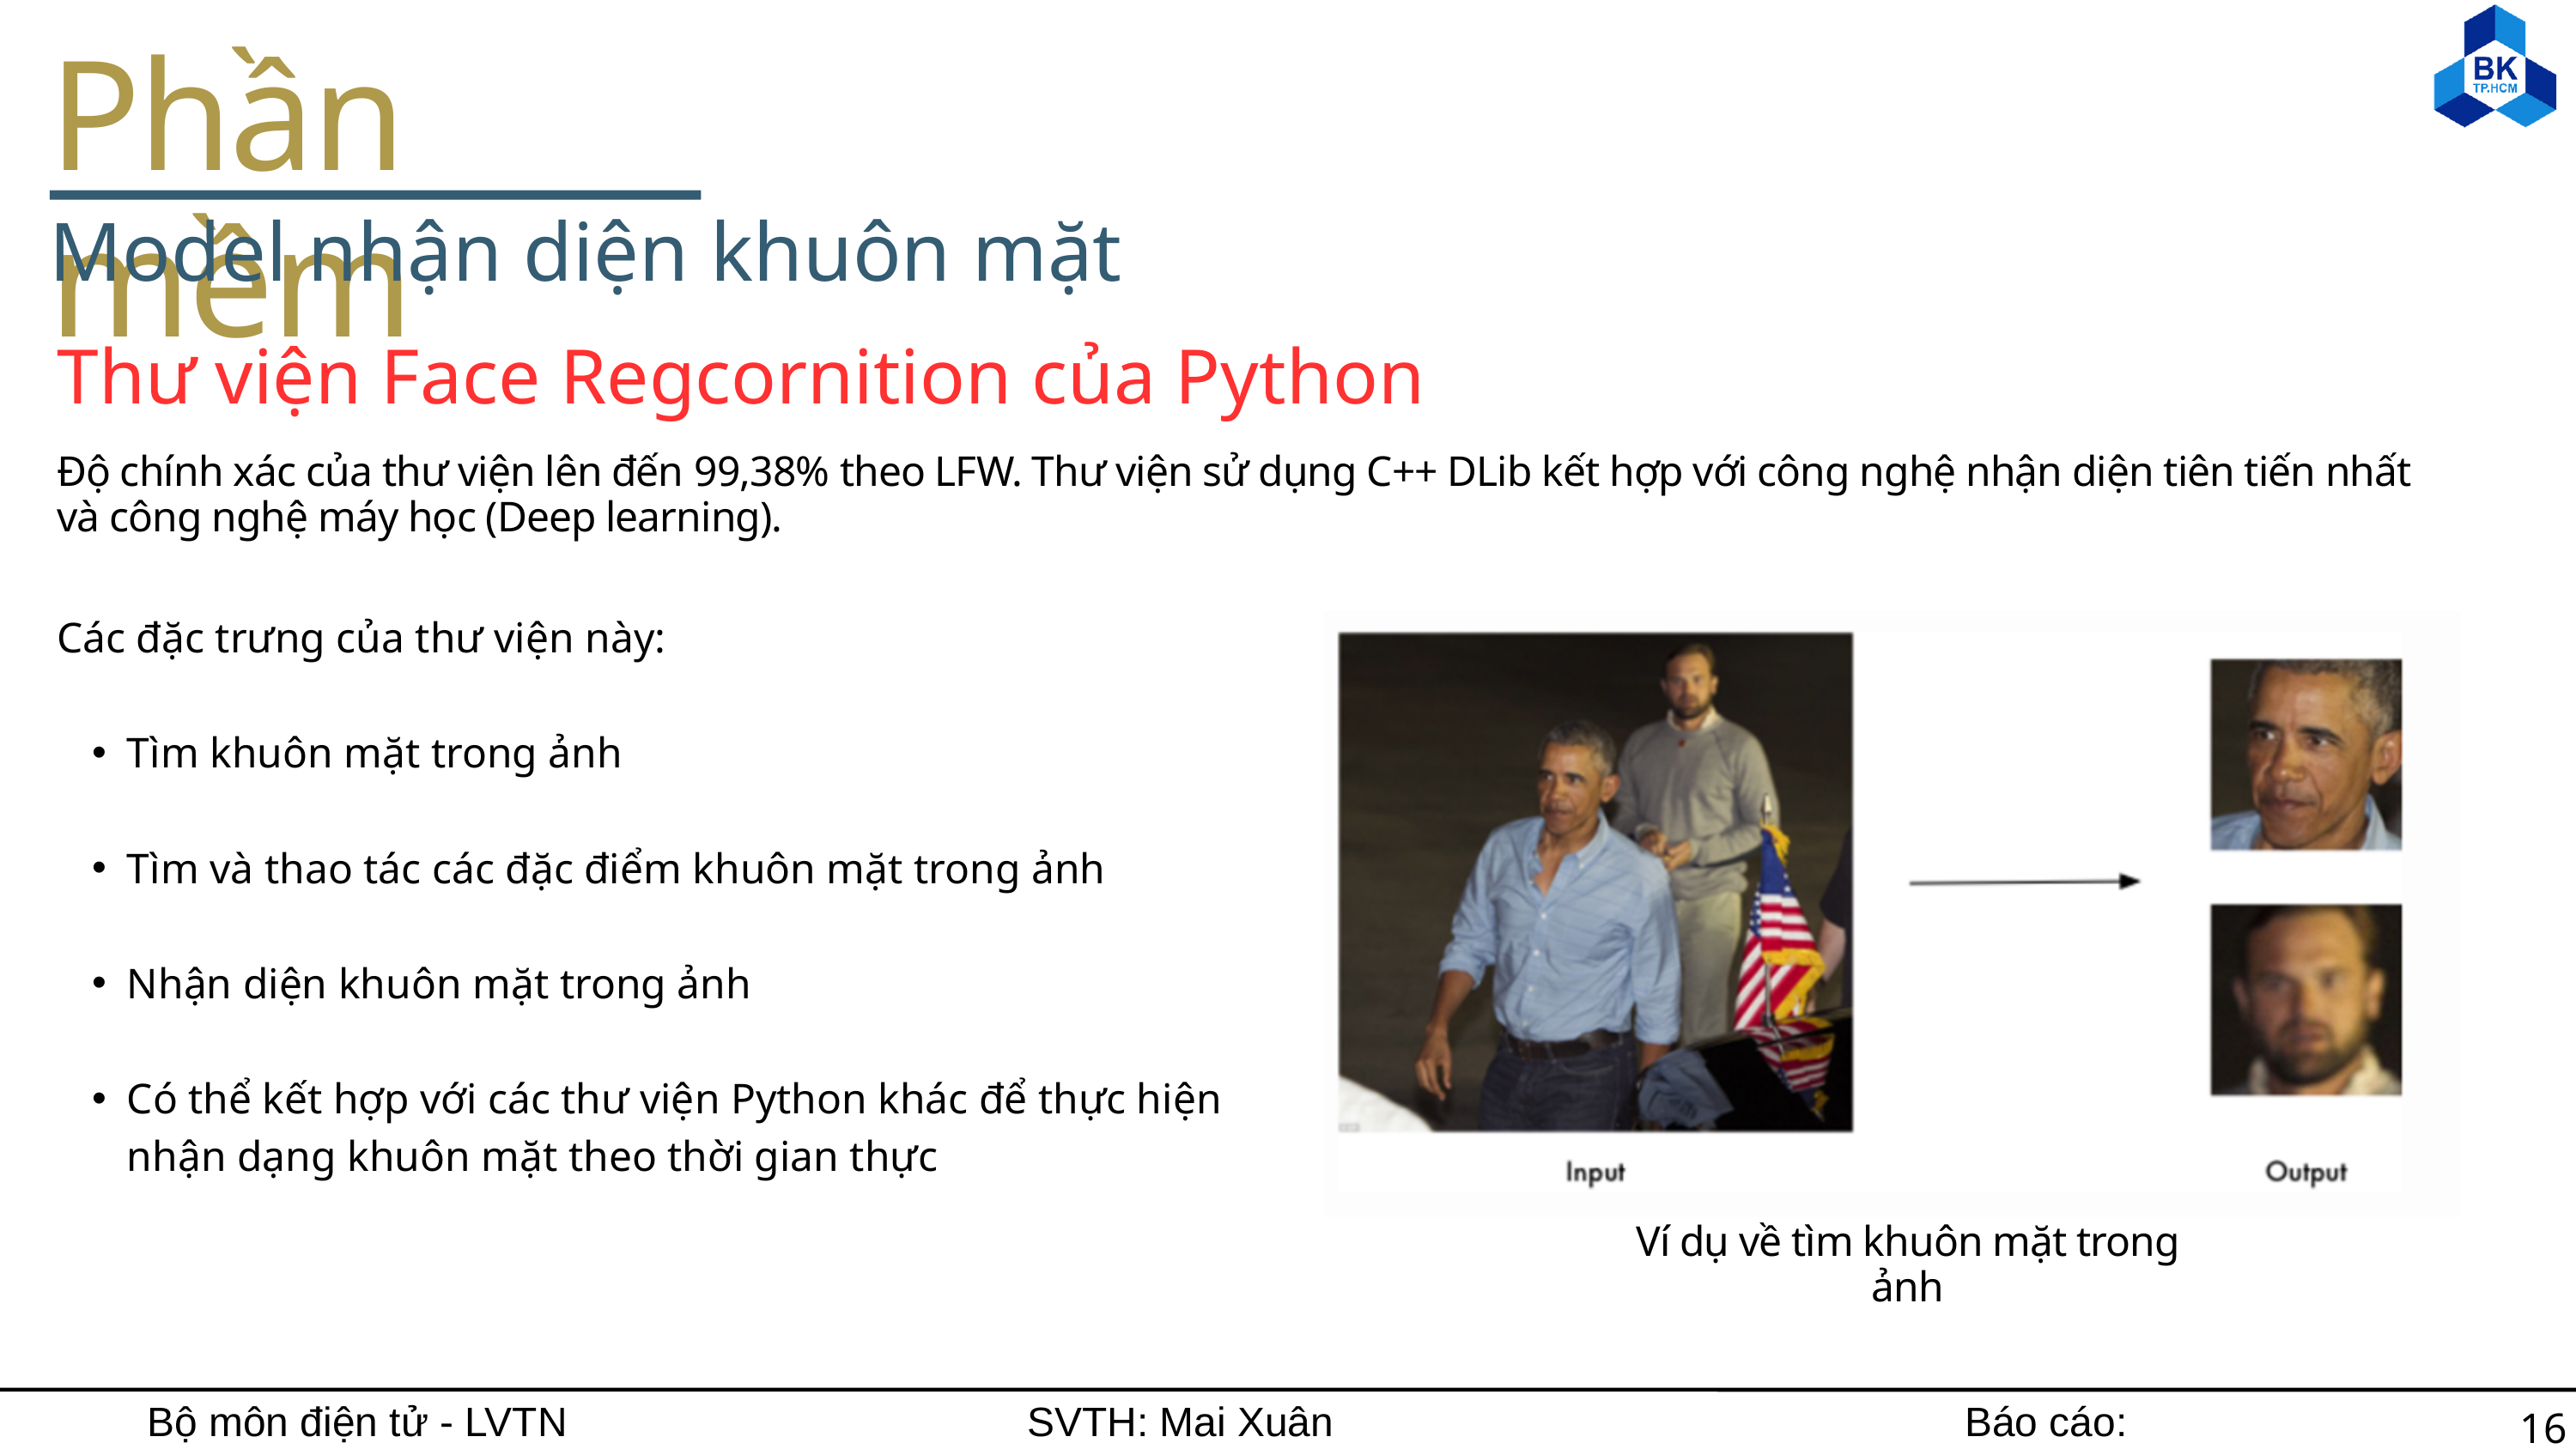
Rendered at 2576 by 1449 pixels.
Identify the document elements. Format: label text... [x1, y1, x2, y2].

text_box Phần mềm [49, 297, 732, 368]
text_box [2413, 0, 2576, 145]
text_box 16 [2511, 1390, 2576, 1449]
text_box Ví dụ về tìm khuôn mặt trong ảnh [1615, 1219, 2201, 1310]
text_box Bộ môn điện tử - LVTN [144, 1390, 582, 1445]
text_box Độ chính xác của thư viện lên đến 99,38% theo LFW. Thư viện sử dụng C++ DLib kết hợp với công nghệ nhận diện tiên tiến nhất và công nghệ máy học (Deep learning). [57, 449, 2448, 540]
text_box [1323, 610, 2461, 1217]
text_box SVTH: Mai Xuân Hùng [972, 1390, 1389, 1449]
text_box Model nhận diện khuôn mặt [49, 184, 1324, 297]
text_box Phần mềm [49, 33, 732, 184]
text_box Báo cáo: 06/06/2024 [1856, 1390, 2237, 1449]
text_box Thư viện Face Regcornition của Python [57, 313, 1439, 420]
text_box Các đặc trưng của thư viện này: Tìm khuôn mặt trong ảnh Tìm và thao tác các đặc điểm khuôn mặt trong ảnh Nhận diện khuôn mặt trong ảnh Có thể kết hợp với các thư viện Python khác để thực hiện nhận dạng khuôn mặt theo thời gian thực [57, 603, 1305, 1180]
